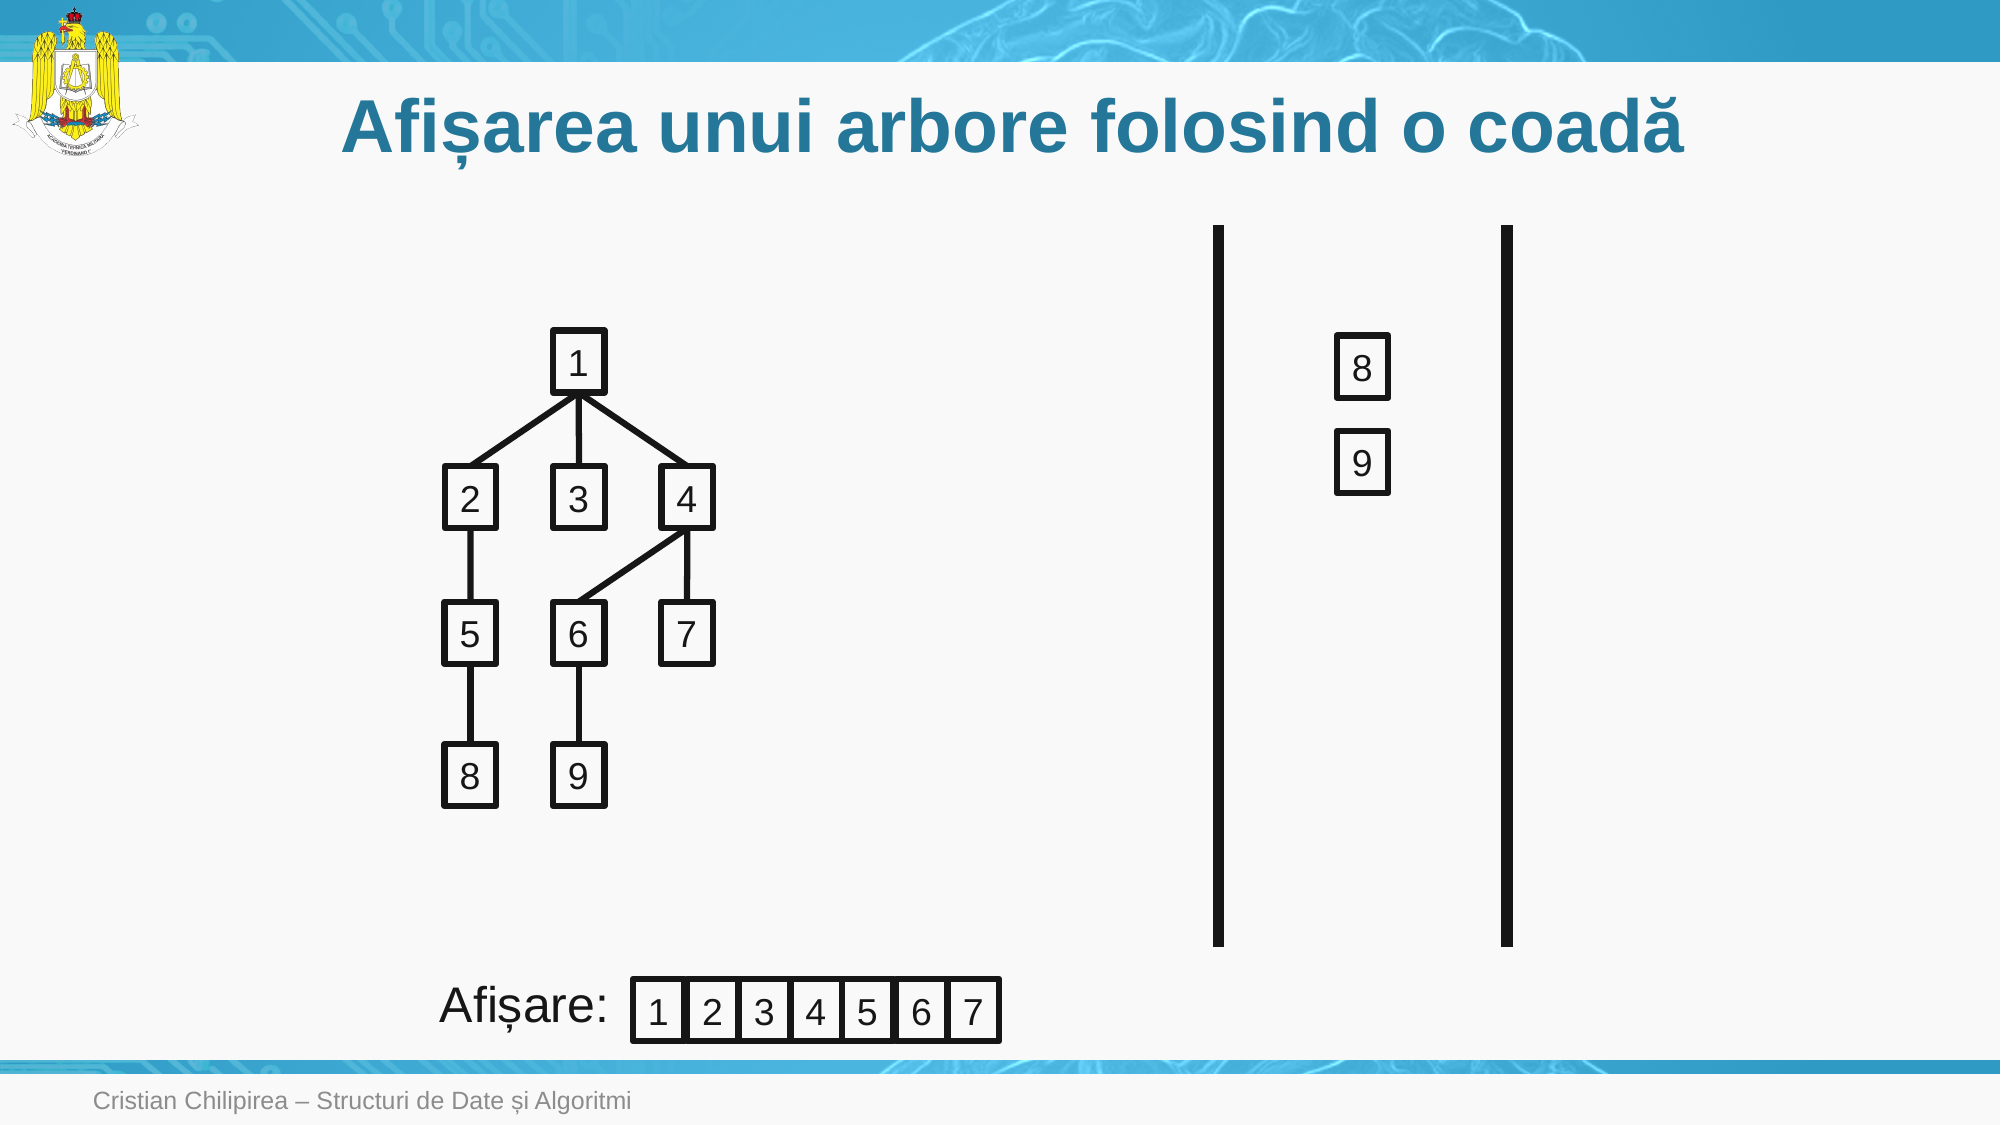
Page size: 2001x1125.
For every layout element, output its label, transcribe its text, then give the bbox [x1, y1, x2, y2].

text_box 9 [1336, 430, 1389, 493]
picture [0, 1060, 2000, 1074]
text_box 6 [552, 601, 605, 664]
text_box 5 [841, 979, 894, 1042]
text_box 9 [552, 743, 605, 806]
footer Cristian Chilipirea – Structuri de Date și Algoritmi [77, 1073, 1338, 1125]
text_box 2 [444, 466, 497, 529]
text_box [470, 392, 578, 467]
text_box 6 [895, 979, 947, 1042]
text_box 4 [790, 979, 841, 1042]
title Afișarea unui arbore folosind o coadă [150, 76, 1876, 180]
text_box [578, 528, 688, 602]
text_box Afișare: [425, 965, 625, 1041]
text_box 2 [687, 979, 738, 1042]
text_box 8 [1336, 335, 1389, 398]
text_box 1 [633, 979, 685, 1042]
text_box 1 [552, 330, 605, 392]
picture [0, 0, 2000, 156]
text_box 8 [444, 743, 497, 806]
text_box 3 [553, 467, 605, 529]
text_box 3 [738, 979, 790, 1042]
text_box 5 [444, 601, 497, 664]
text_box 4 [661, 466, 713, 529]
text_box 7 [661, 601, 713, 664]
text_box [578, 392, 688, 467]
text_box 7 [947, 979, 1000, 1042]
